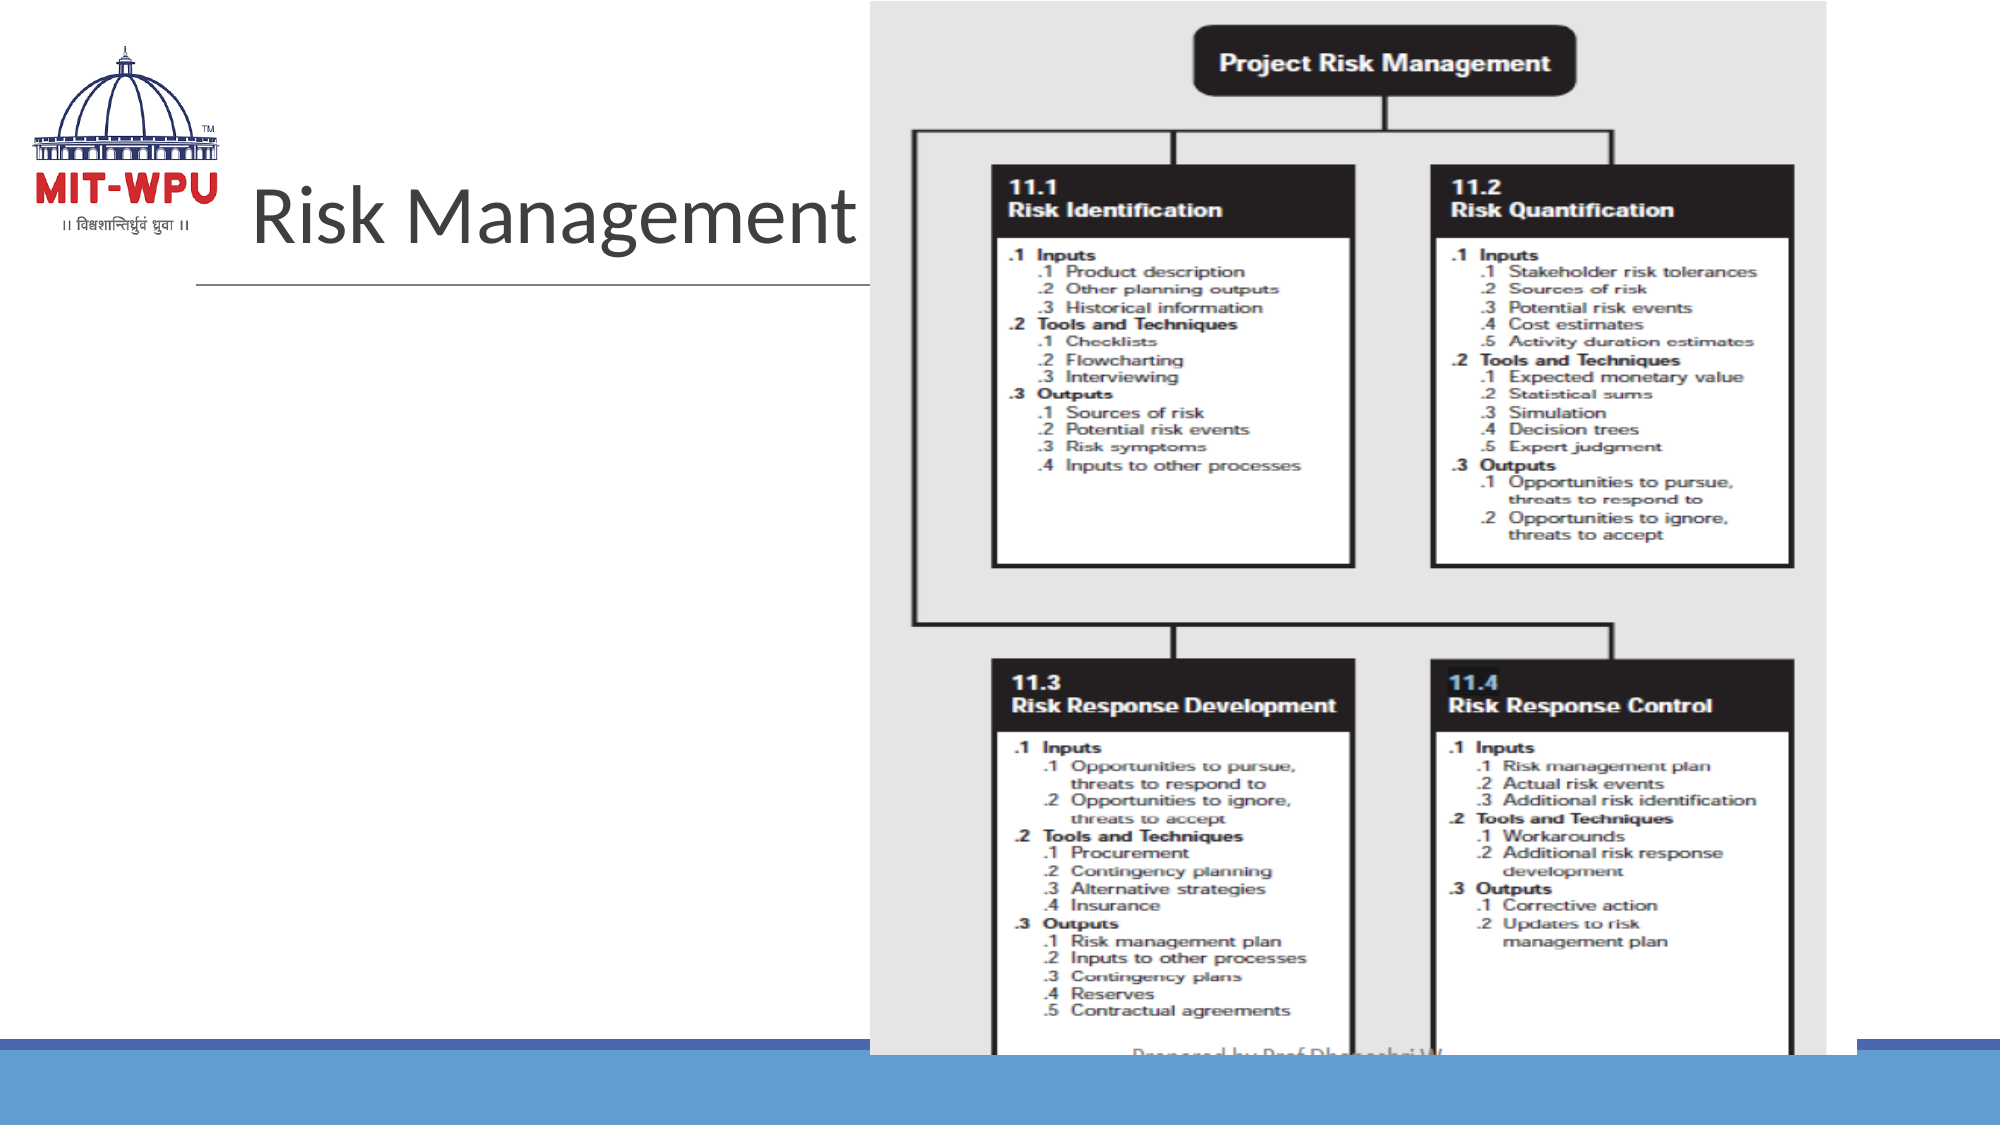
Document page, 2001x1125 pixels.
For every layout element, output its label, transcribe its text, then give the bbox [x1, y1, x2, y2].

picture [31, 46, 241, 236]
picture [870, 0, 1857, 1055]
title Risk Management [217, 109, 865, 269]
